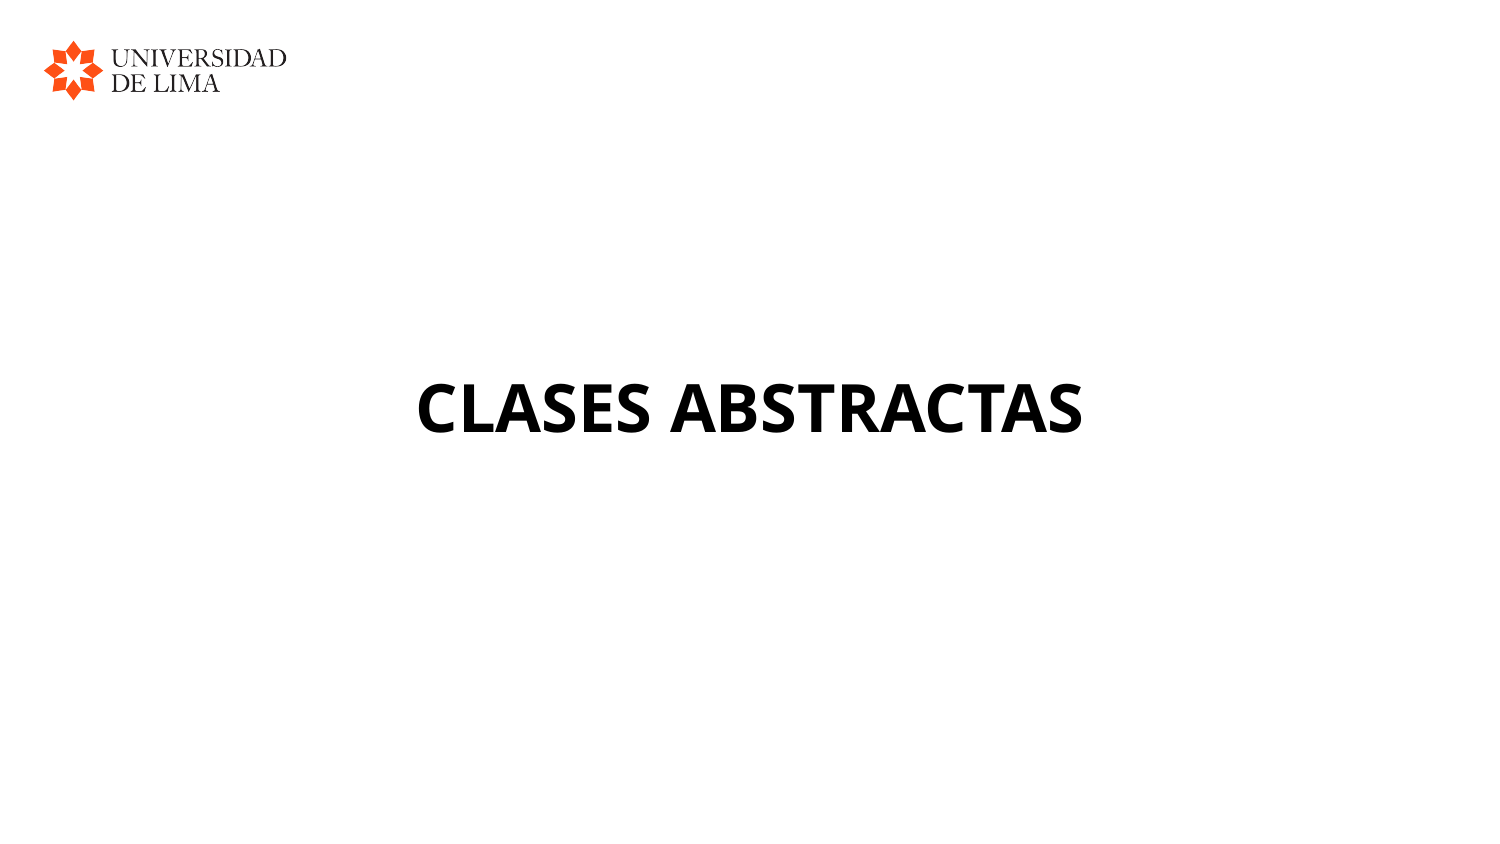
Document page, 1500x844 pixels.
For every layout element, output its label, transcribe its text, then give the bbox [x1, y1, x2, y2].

title CLASES ABSTRACTAS [200, 318, 1300, 493]
picture [14, 0, 300, 145]
